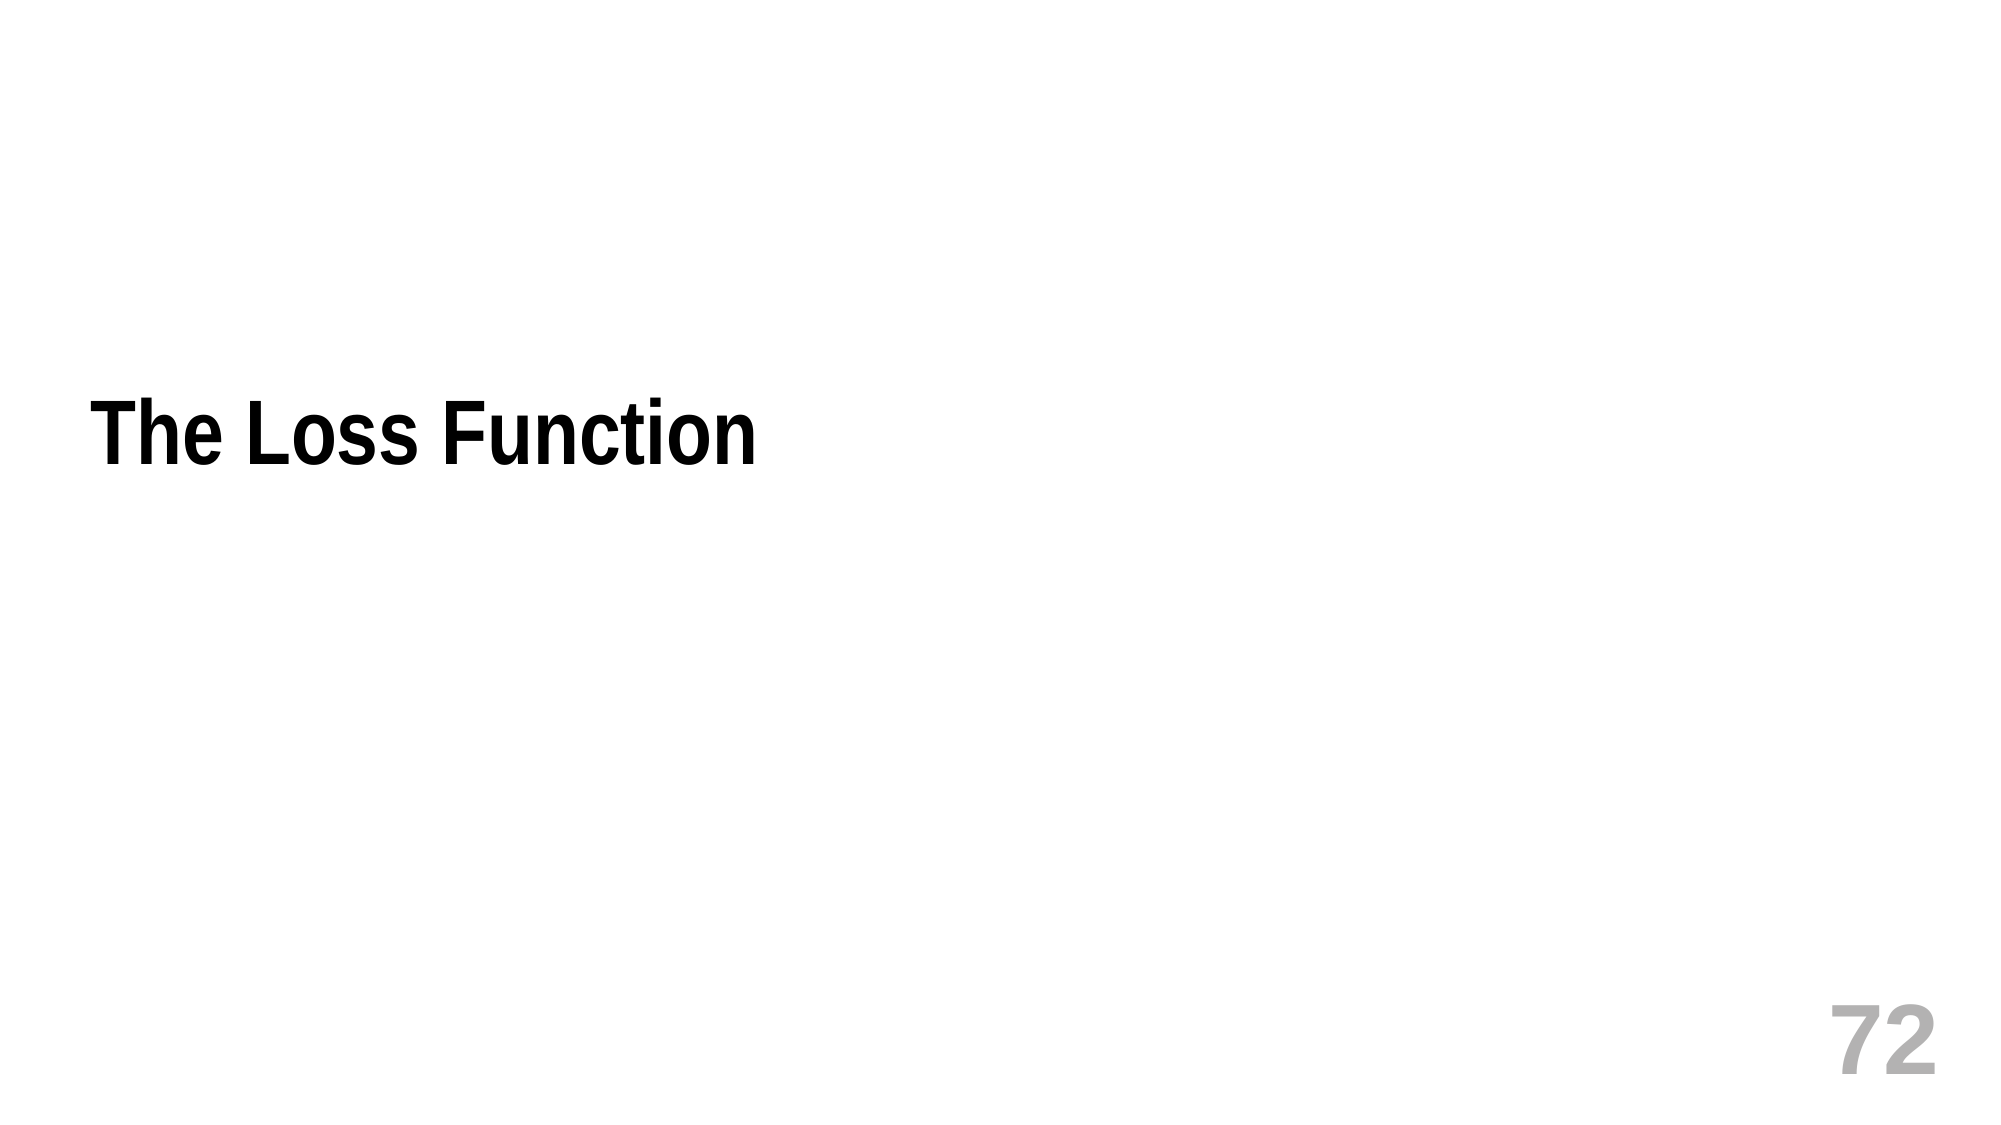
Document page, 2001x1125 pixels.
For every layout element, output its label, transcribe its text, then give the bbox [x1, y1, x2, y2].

title The Loss Function [90, 385, 1639, 646]
slide_number 72 [1638, 987, 1946, 1083]
